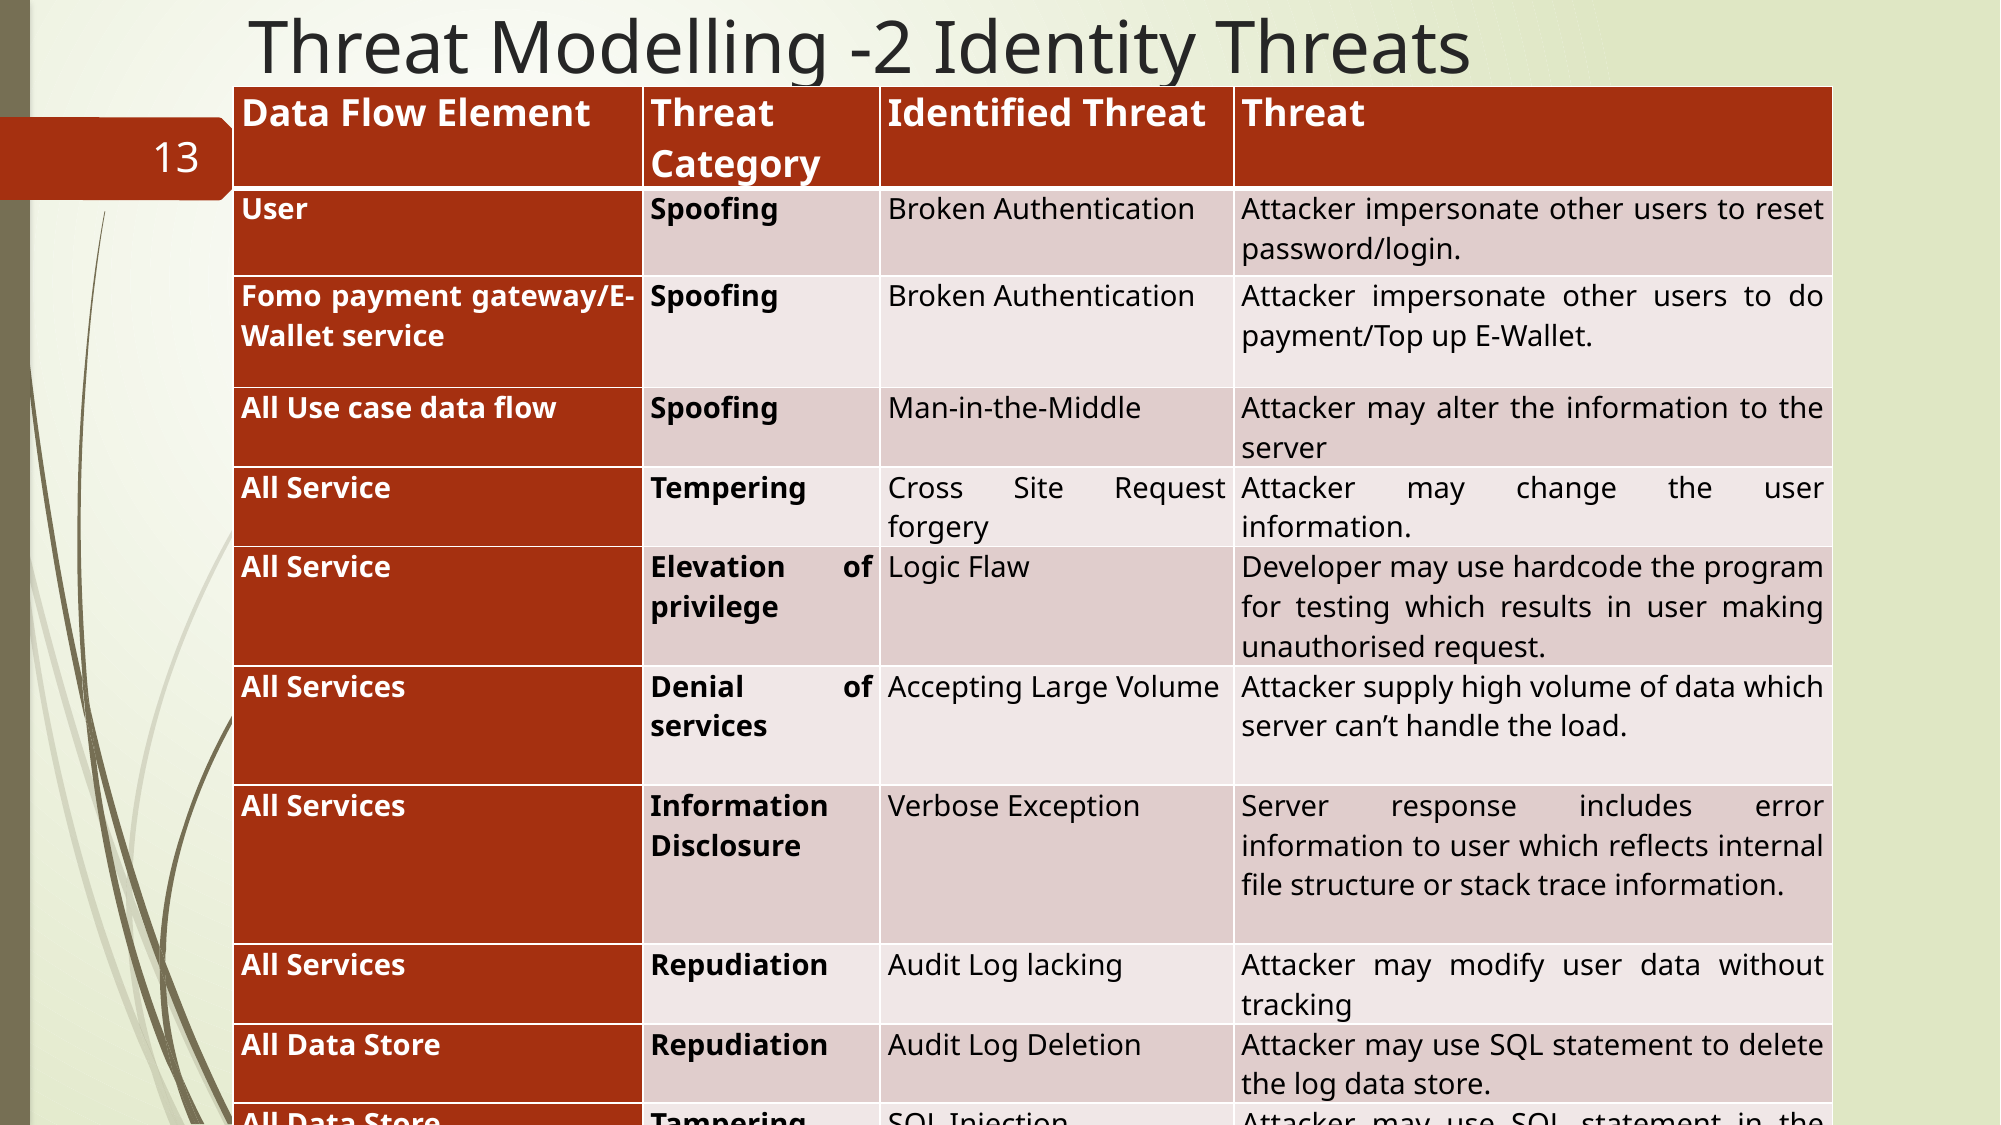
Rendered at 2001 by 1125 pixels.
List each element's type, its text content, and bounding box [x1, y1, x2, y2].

table_cell Tampering [644, 1104, 879, 1125]
table_cell Attacker supply high volume of data which server can’t handle the load. [1235, 667, 1832, 784]
table_cell SQL Injection [881, 1104, 1233, 1125]
table_cell Accepting Large Volume [881, 667, 1233, 784]
table_cell All Services [234, 667, 642, 784]
table_cell Attacker may alter the information to the server [1235, 388, 1832, 466]
table_cell Broken Authentication [881, 191, 1233, 275]
table_cell Server response includes error information to user which reflects internal file structure or stack trace information. [1235, 786, 1832, 943]
table_cell All Service [234, 468, 642, 546]
table_cell User [234, 191, 642, 275]
table_cell Spoofing [644, 388, 879, 466]
table_cell Spoofing [644, 191, 879, 275]
table_cell All Service [234, 547, 642, 665]
table_cell Tempering [644, 468, 879, 546]
table_cell All Data Store [234, 1025, 642, 1102]
table_cell Elevation of privilege [644, 547, 879, 665]
table_cell All Services [234, 786, 642, 943]
table_cell Spoofing [644, 277, 879, 387]
text_box [0, 0, 2000, 63]
table_cell Cross Site Request forgery [881, 468, 1233, 546]
table_header Data Flow Element [234, 87, 642, 186]
table_cell Information Disclosure [644, 786, 879, 943]
table_cell Attacker may use SQL statement to delete the log data store. [1235, 1025, 1832, 1102]
table_cell Attacker may use SQL statement in the input fields in order to do the damages on the database. [1235, 1104, 1832, 1125]
table_cell Attacker may modify user data without tracking [1235, 945, 1832, 1023]
table_cell All Services [234, 945, 642, 1023]
table_cell Fomo payment gateway/E-Wallet service [234, 277, 642, 387]
table_header Threat [1235, 87, 1832, 186]
table_header Threat Category [644, 87, 879, 186]
table_cell Repudiation [644, 1025, 879, 1102]
title Threat Modelling -2 Identity Threats [233, 63, 1884, 97]
table_cell Logic Flaw [881, 547, 1233, 665]
table_cell Attacker may change the user information. [1235, 468, 1832, 546]
table_cell Attacker impersonate other users to do payment/Top up E-Wallet. [1235, 277, 1832, 387]
table_cell All Data Store [234, 1104, 642, 1125]
slide_number 13 [87, 129, 216, 190]
table_cell Verbose Exception [881, 786, 1233, 943]
table_cell Developer may use hardcode the program for testing which results in user making unauthorised request. [1235, 547, 1832, 665]
table_cell Audit Log lacking [881, 945, 1233, 1023]
table_cell Audit Log Deletion [881, 1025, 1233, 1102]
table_cell Broken Authentication [881, 277, 1233, 387]
table_cell Denial of services [644, 667, 879, 784]
table_cell Repudiation [644, 945, 879, 1023]
table_cell Attacker impersonate other users to reset password/login. [1235, 191, 1832, 275]
table_header Identified Threat [881, 87, 1233, 186]
table_cell All Use case data flow [234, 388, 642, 466]
table_cell Man-in-the-Middle [881, 388, 1233, 466]
